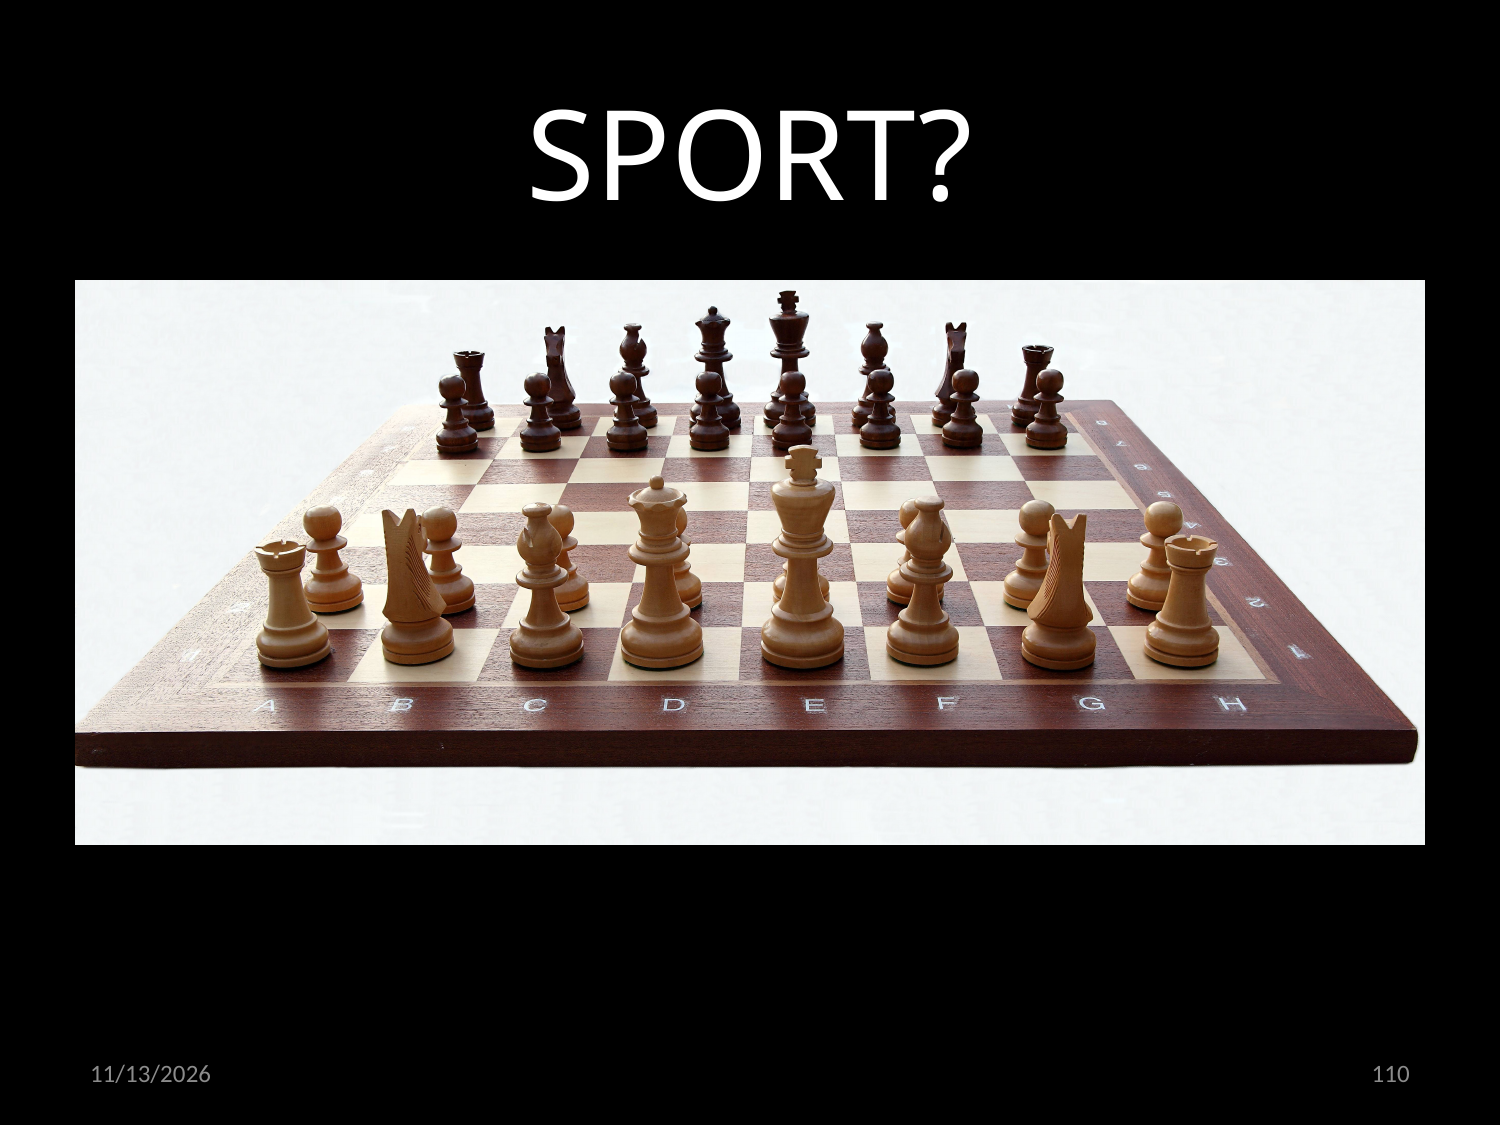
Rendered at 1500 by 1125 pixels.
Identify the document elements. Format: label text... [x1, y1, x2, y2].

slide_number 110 [1074, 1042, 1425, 1103]
text_box SPORT? [0, 68, 1500, 170]
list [74, 280, 1426, 845]
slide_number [75, 1042, 425, 1103]
